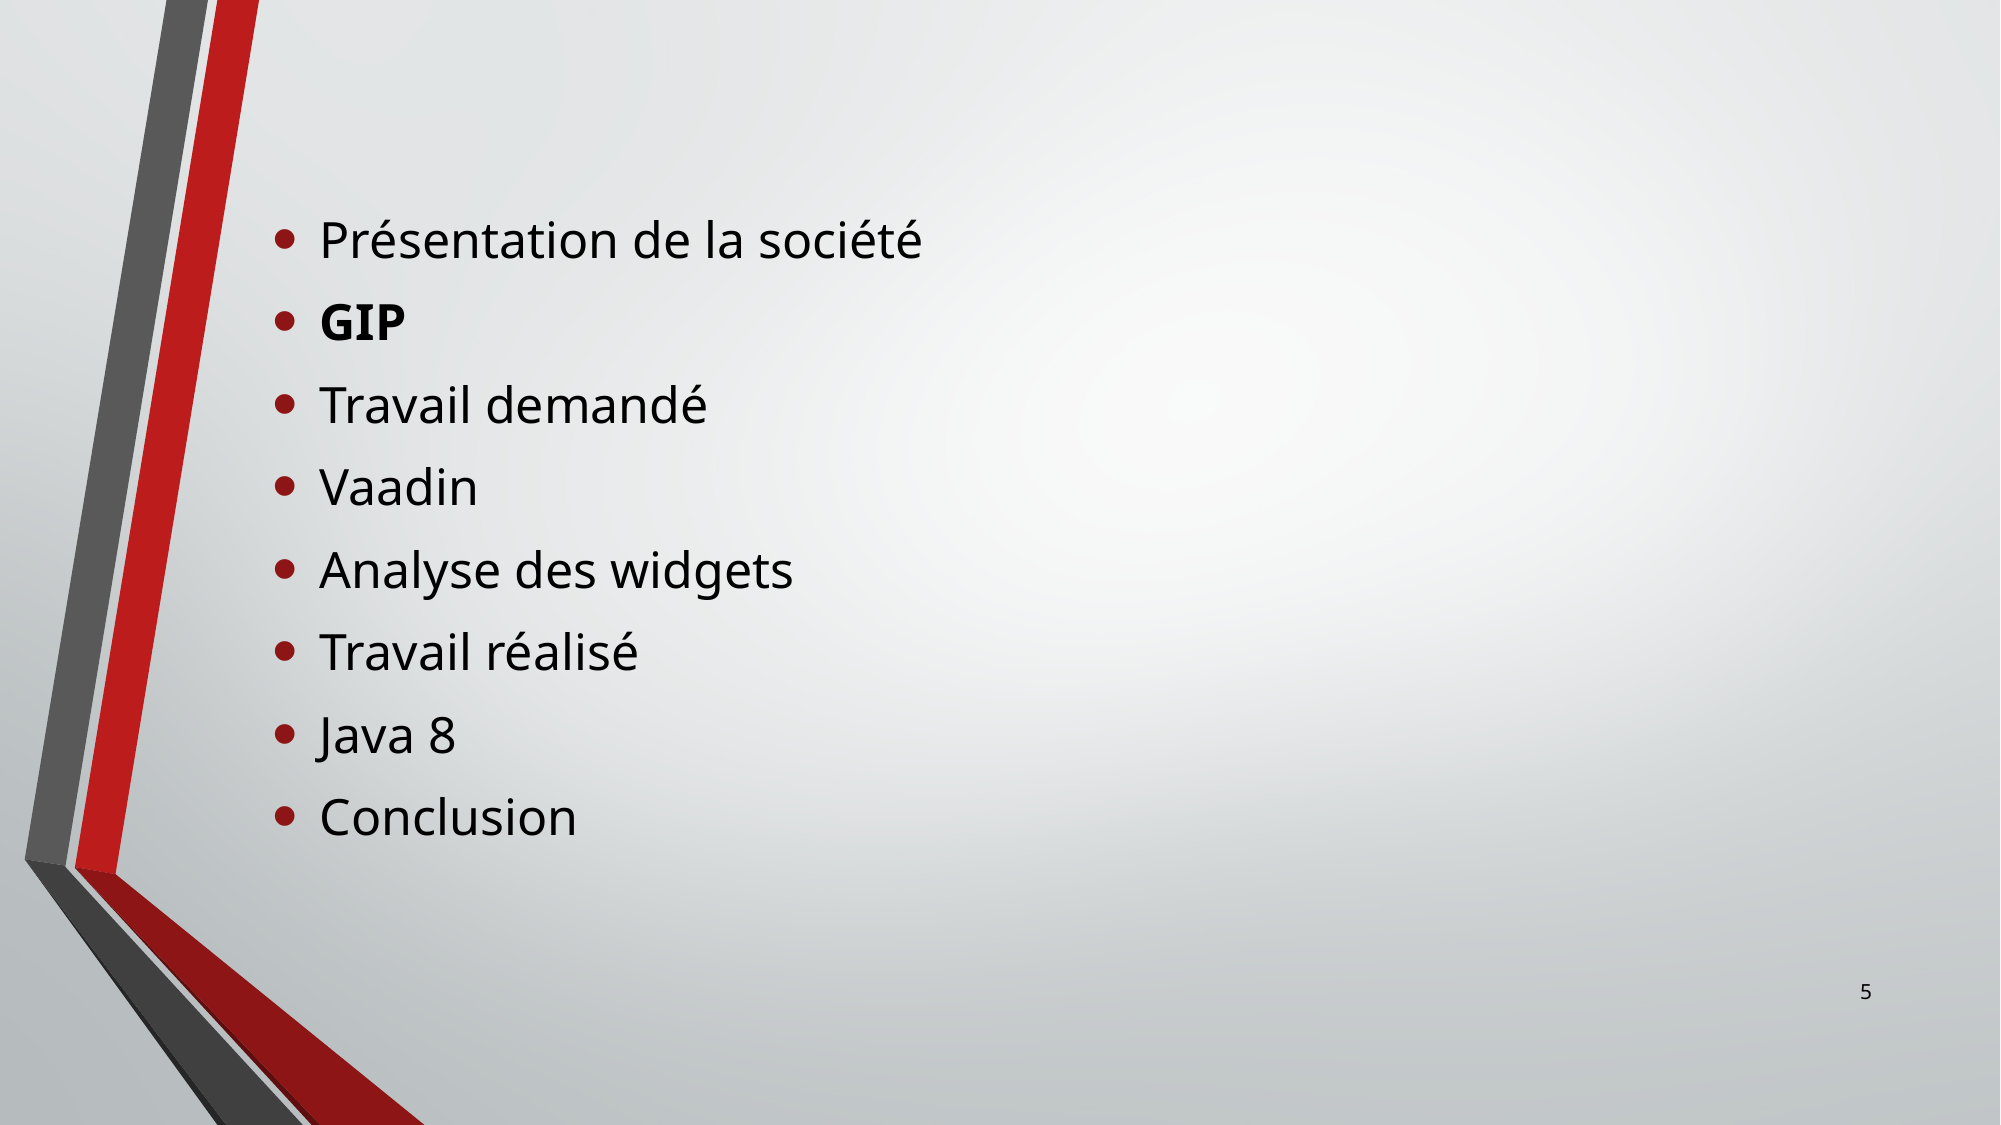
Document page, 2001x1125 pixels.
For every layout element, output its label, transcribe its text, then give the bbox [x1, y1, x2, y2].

list Présentation de la société GIP Travail demandé Vaadin Analyse des widgets Travail réalisé Java 8 Conclusion [257, 173, 1983, 881]
slide_number 5 [1796, 962, 1887, 1023]
